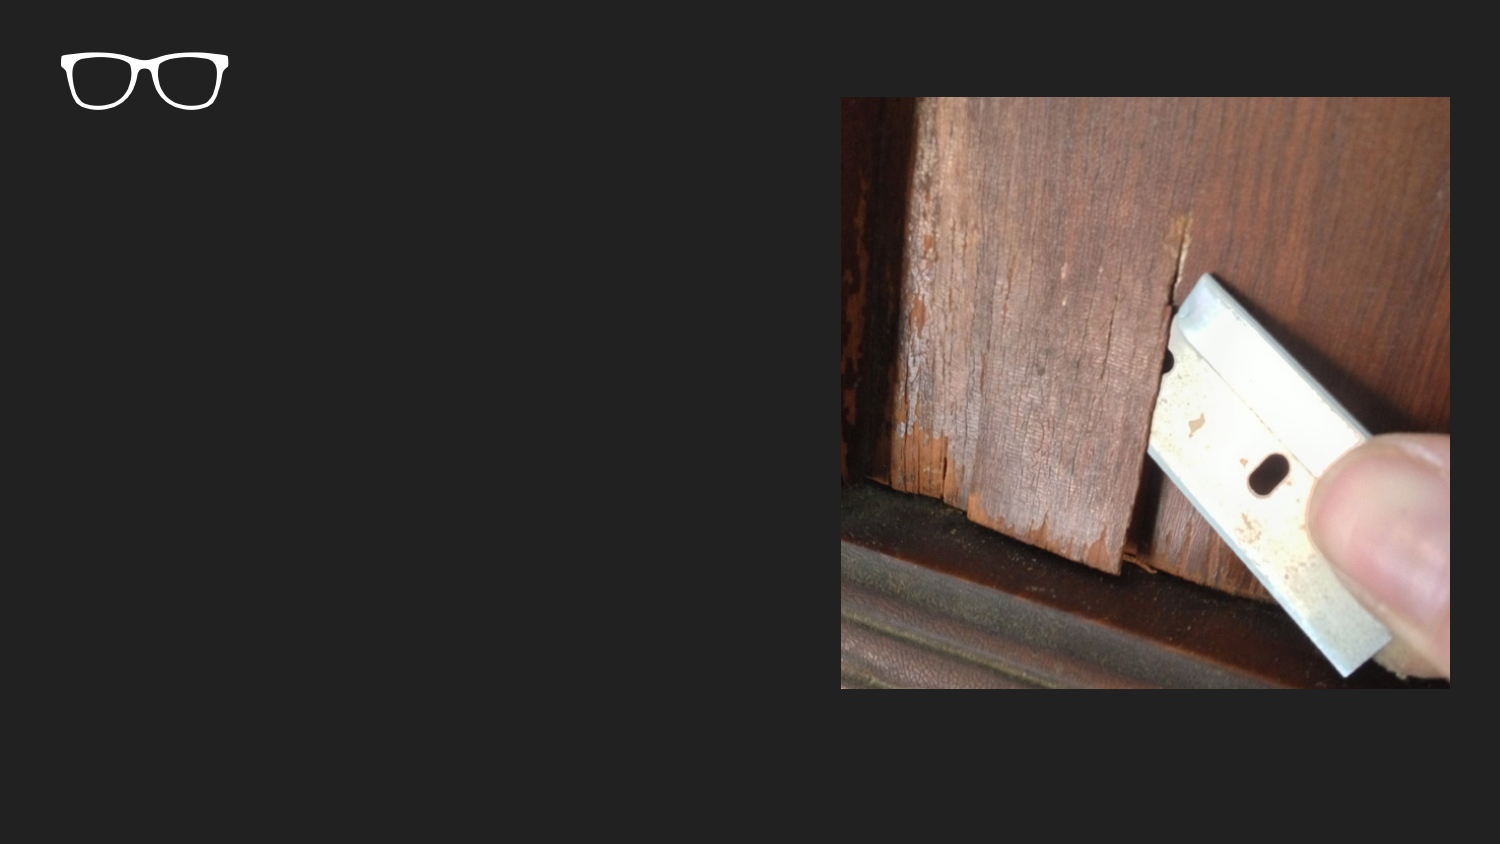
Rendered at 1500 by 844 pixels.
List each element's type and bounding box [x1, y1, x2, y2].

picture [841, 97, 1451, 690]
picture [36, 45, 253, 125]
